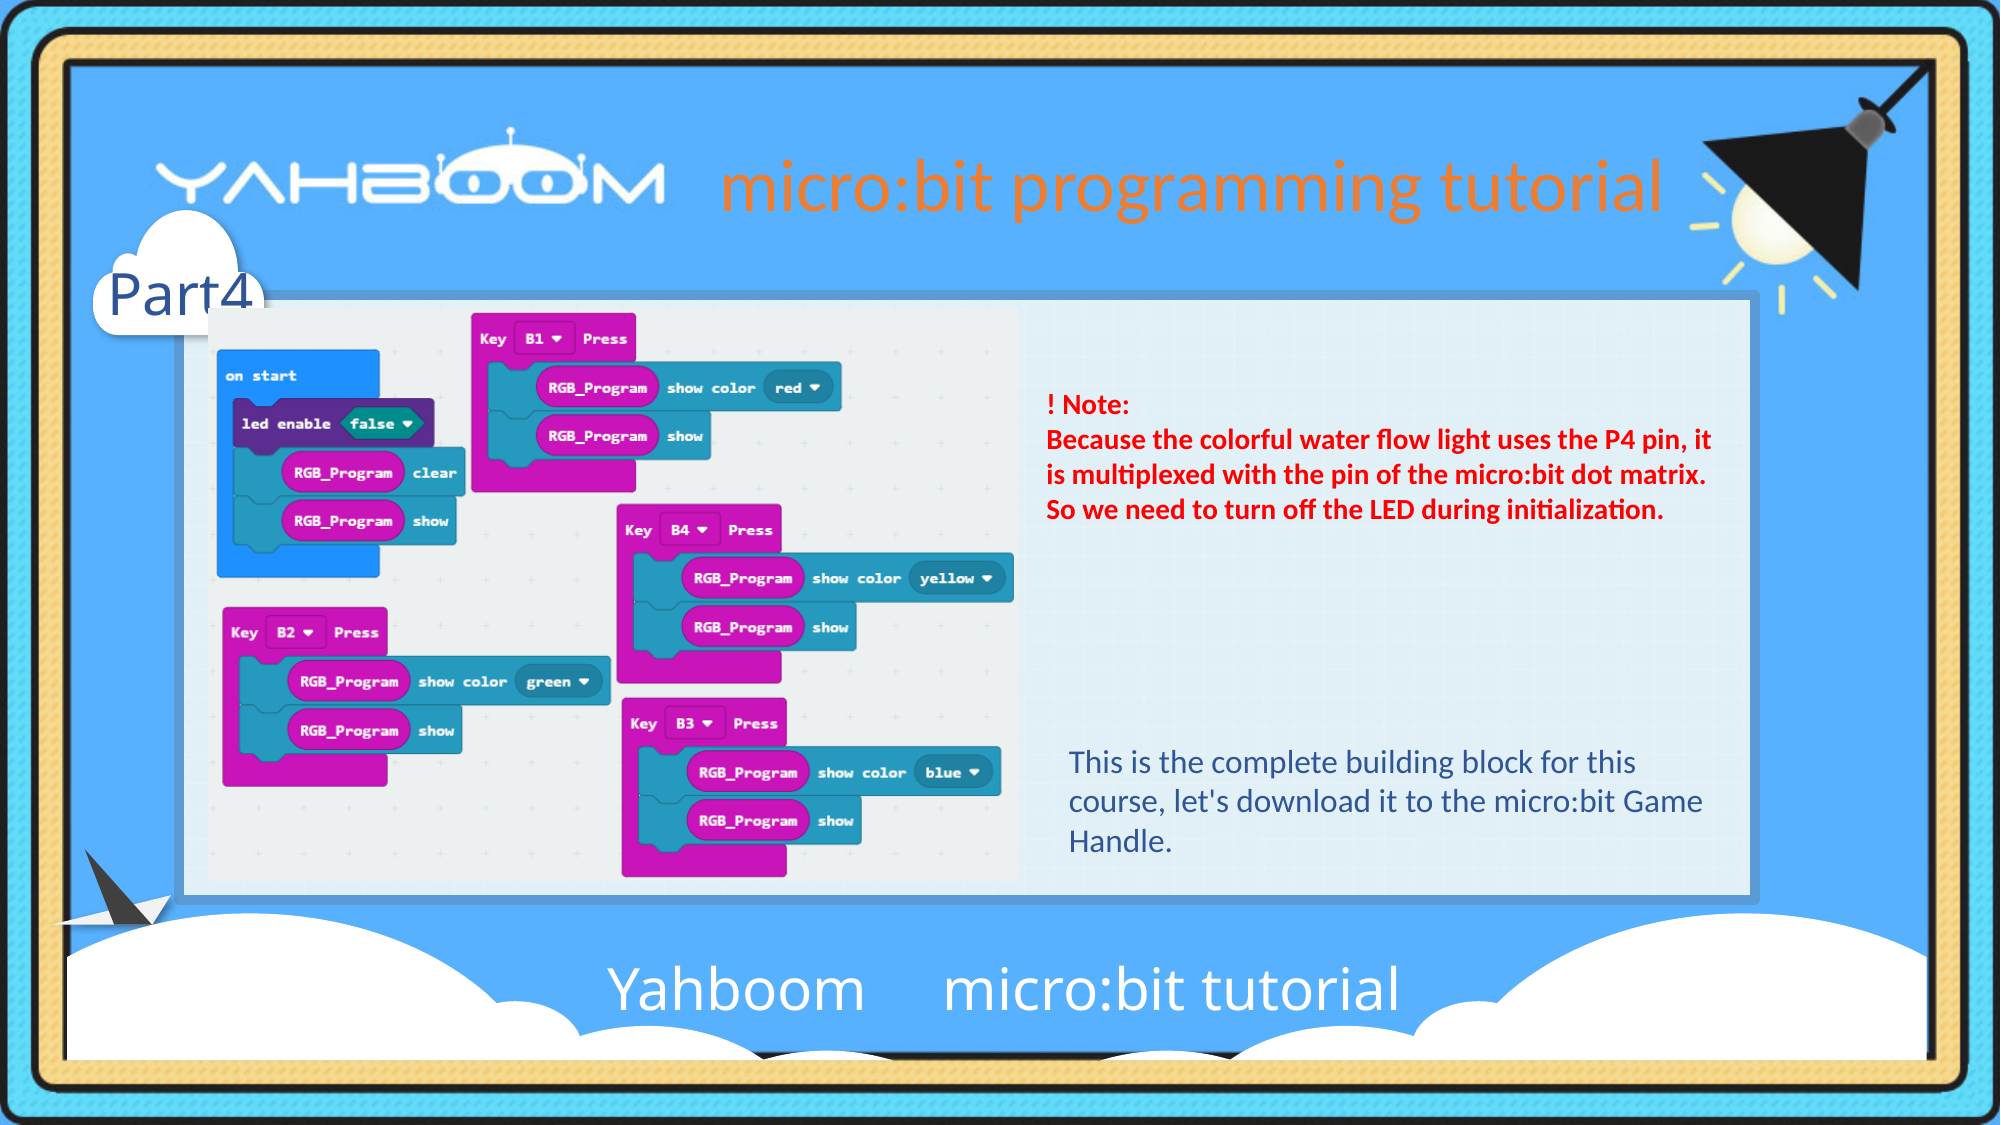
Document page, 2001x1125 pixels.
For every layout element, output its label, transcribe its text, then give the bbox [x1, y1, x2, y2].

title micro:bit programming tutorial [442, 85, 1943, 236]
picture [183, 299, 1751, 896]
text_box Part4 [93, 249, 284, 335]
text_box Yahboom micro:bit tutorial [66, 912, 894, 1062]
text_box Yahboom micro:bit tutorial [1100, 912, 1928, 1062]
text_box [51, 849, 171, 925]
text_box [137, 209, 236, 249]
